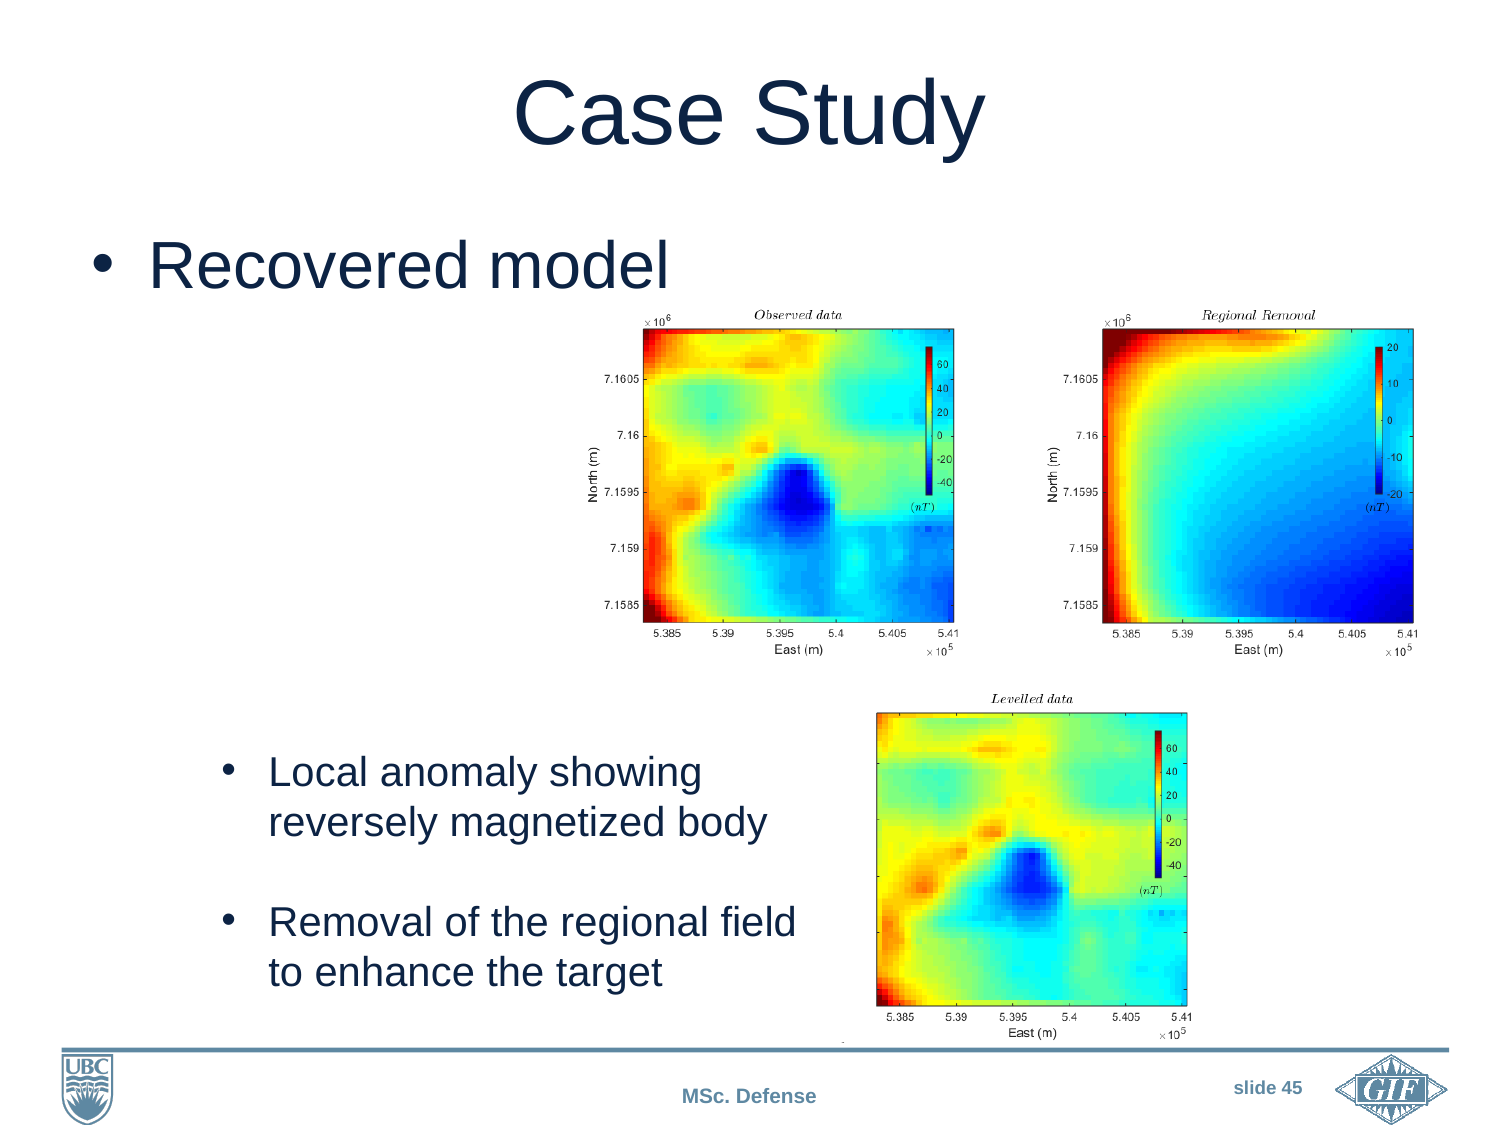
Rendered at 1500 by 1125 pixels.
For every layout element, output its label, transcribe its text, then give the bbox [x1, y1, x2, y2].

text_box Local anomaly showing reversely magnetized body Removal of the regional field to enhance the target [206, 957, 834, 1053]
picture [833, 309, 1426, 1043]
picture [568, 292, 968, 660]
picture [61, 1054, 118, 1125]
text_box Recovered model [77, 214, 1427, 957]
text_box Case Study [74, 45, 1425, 233]
picture [1333, 1053, 1448, 1125]
